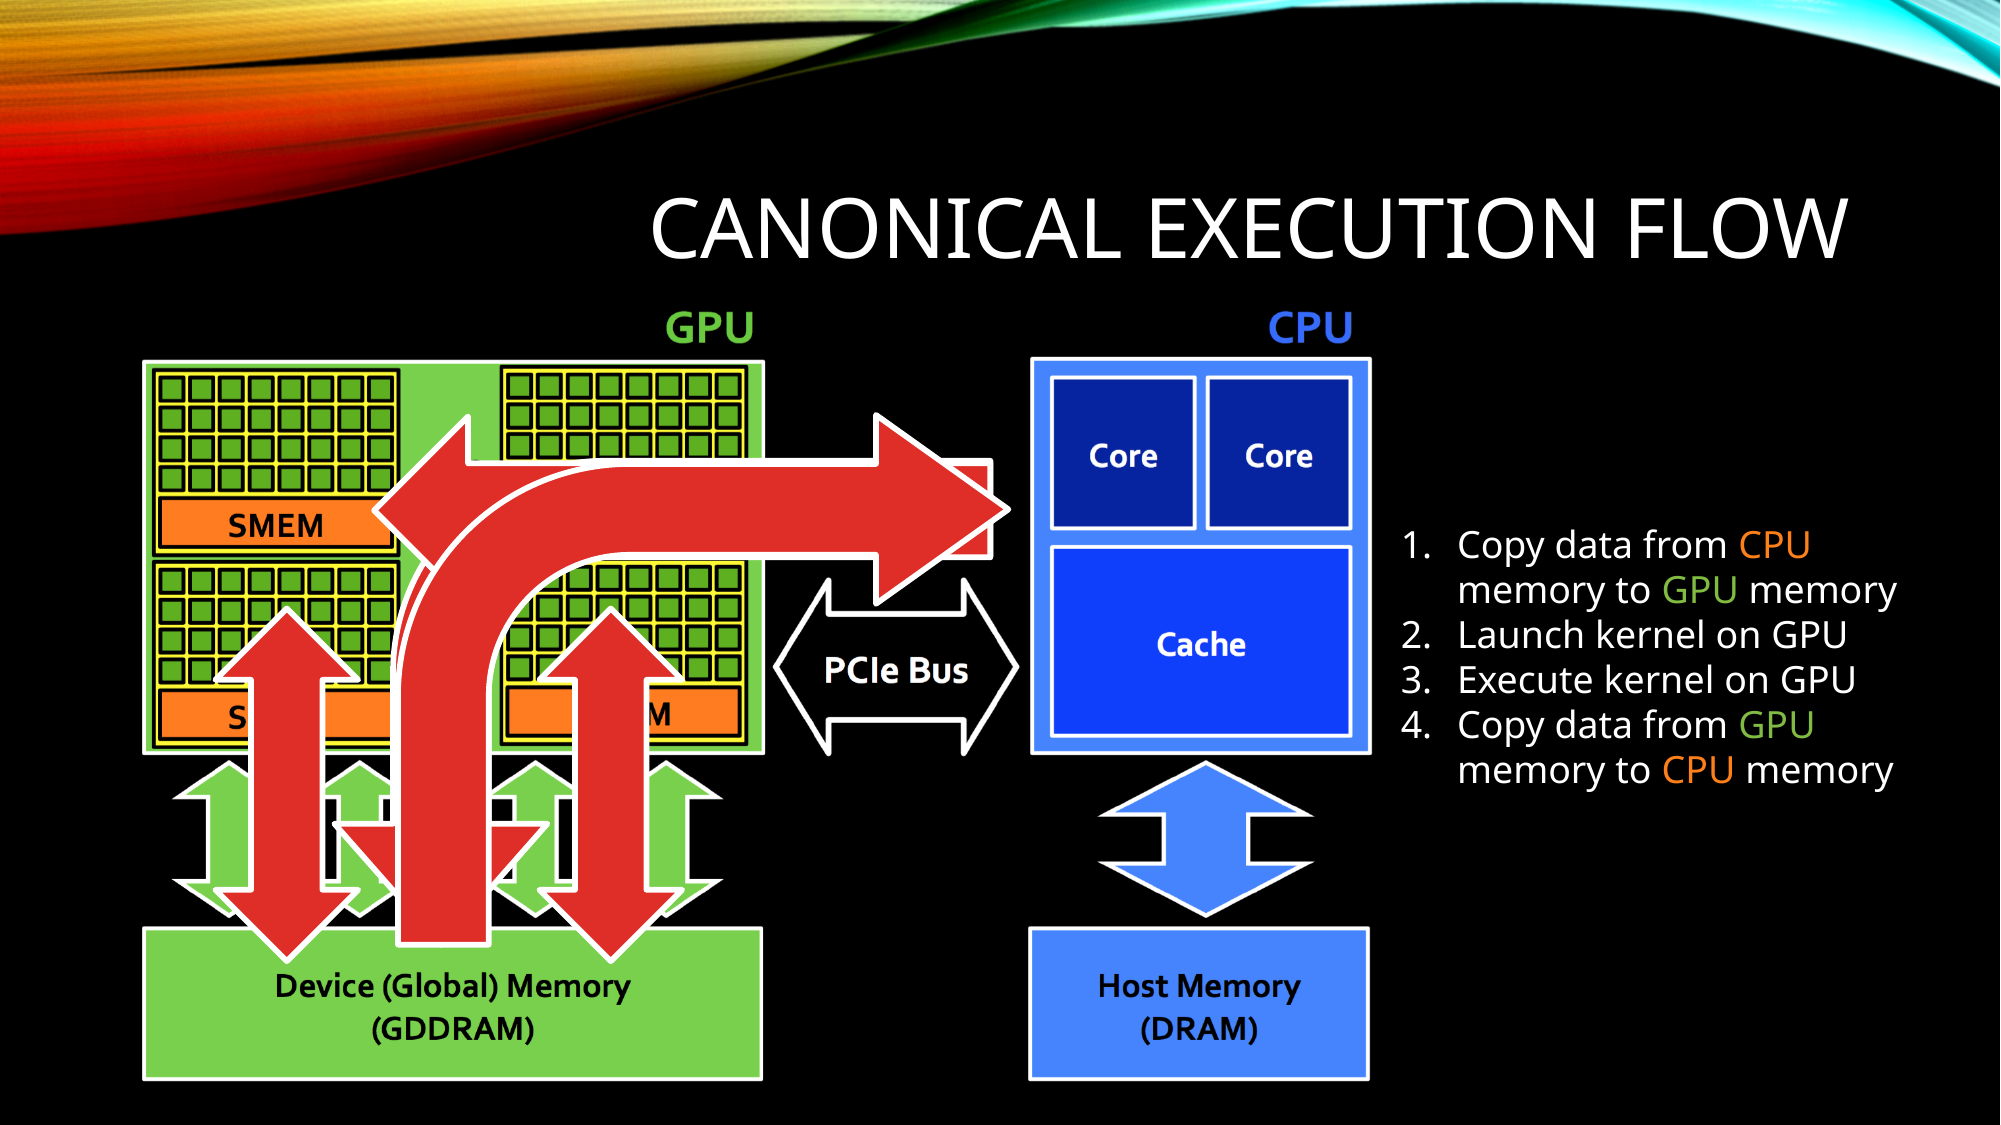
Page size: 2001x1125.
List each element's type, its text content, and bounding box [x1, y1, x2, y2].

picture [109, 287, 1387, 1095]
title Canonical execution flow [474, 125, 1888, 338]
text_box Copy data from CPU memory to GPU memory Launch kernel on GPU Execute kernel on GPU Copy data from GPU memory to CPU memory [1387, 513, 1945, 889]
picture [0, 0, 2000, 237]
